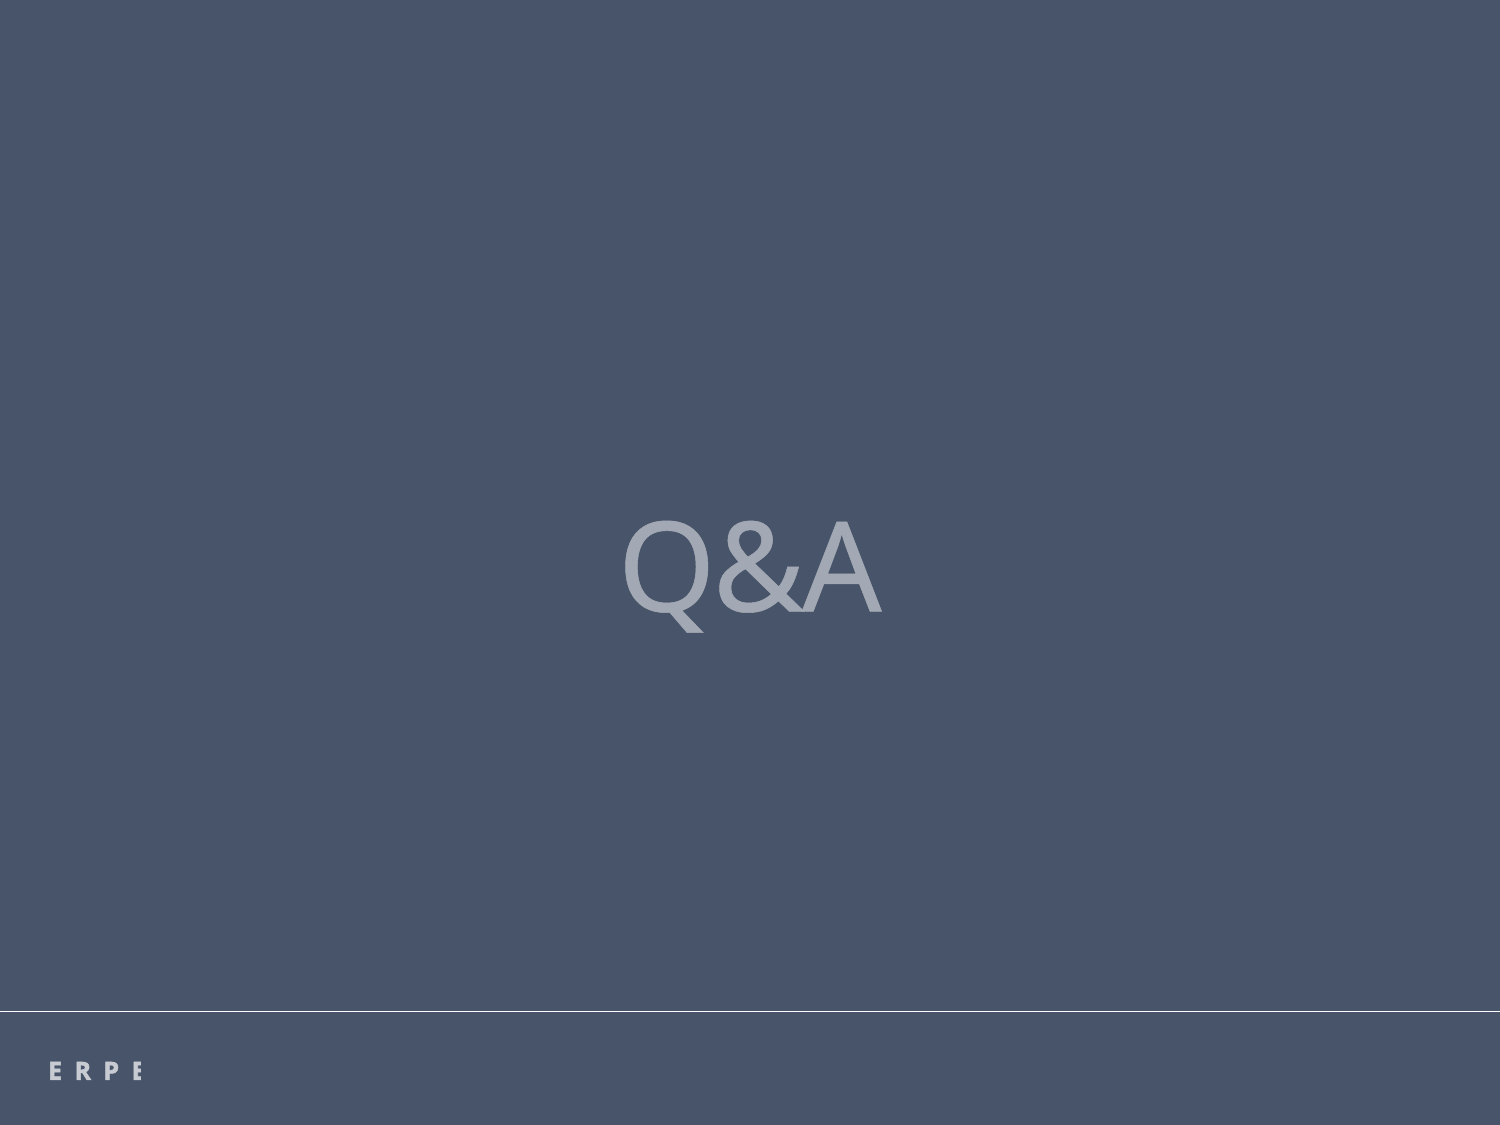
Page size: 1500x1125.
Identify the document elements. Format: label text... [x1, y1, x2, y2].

text_box Q&A [347, 479, 1153, 646]
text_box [0, 1011, 1500, 1092]
